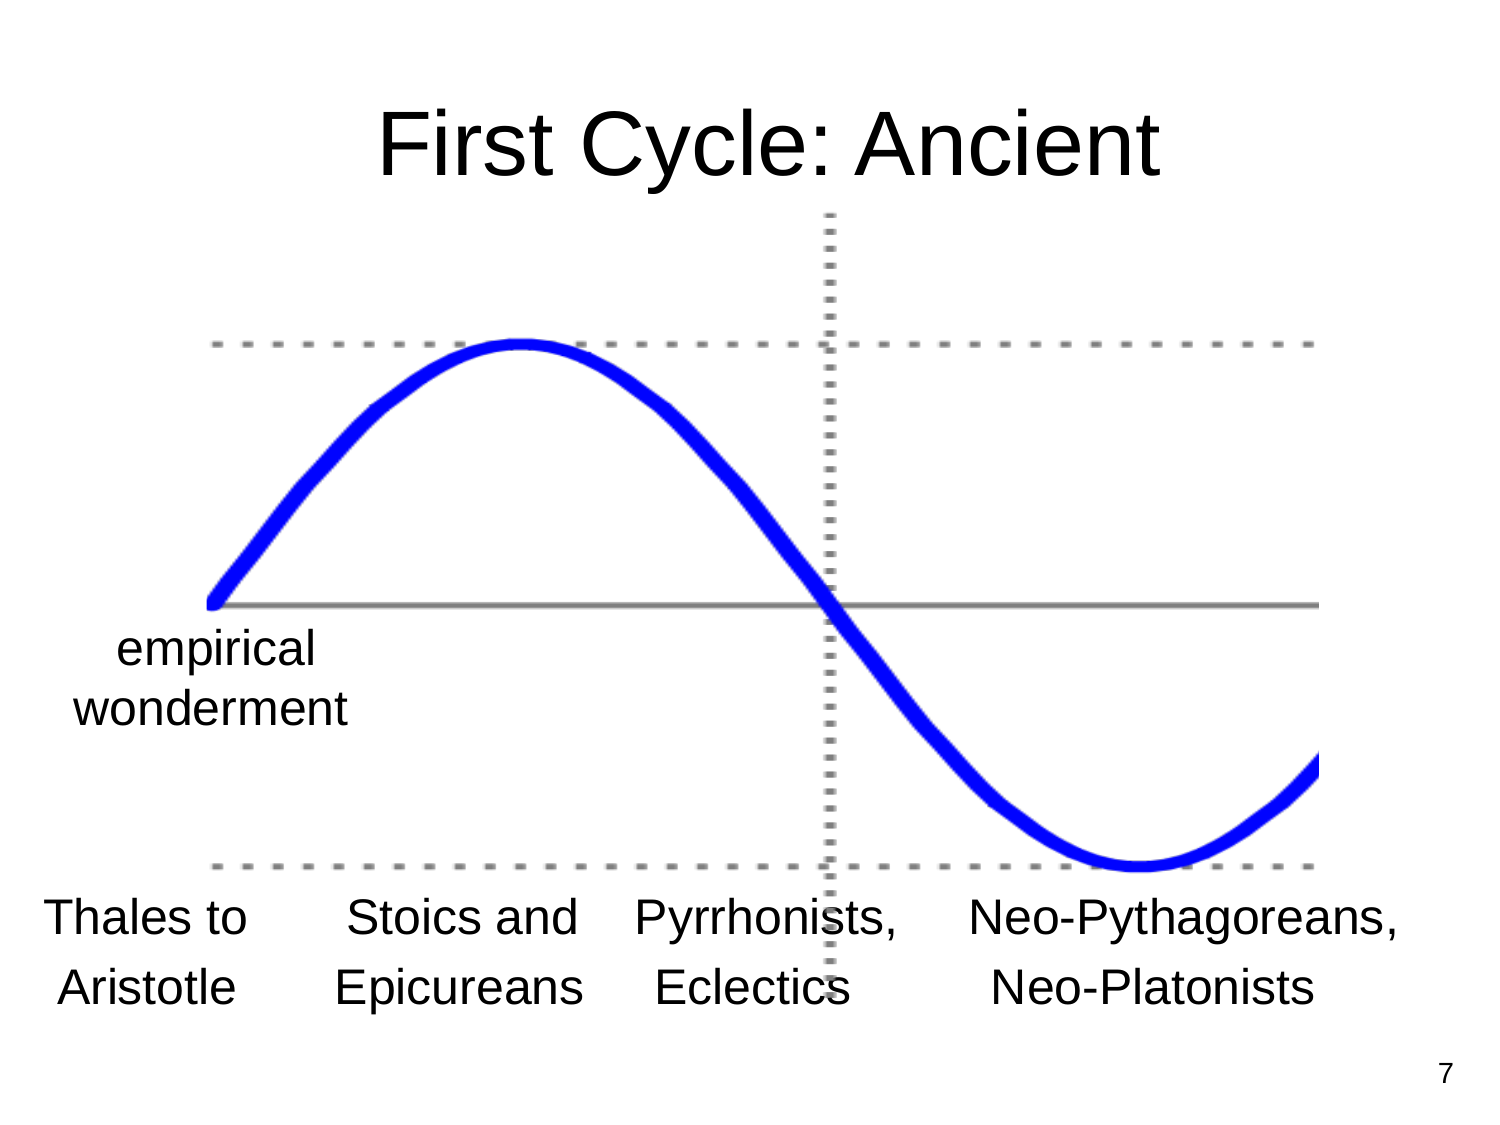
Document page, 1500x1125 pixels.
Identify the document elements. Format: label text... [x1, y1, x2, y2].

text_box empirical wonderment [19, 608, 201, 743]
list Thales to Stoics and Pyrrhonists, Neo-Pythagoreans, Aristotle Epicureans Eclectics Neo-Platonists [0, 876, 201, 1032]
list Thales to Stoics and Pyrrhonists, Neo-Pythagoreans, Aristotle Epicureans Eclectics Neo-Platonists [1323, 876, 1445, 1032]
title First Cycle: Ancient [94, 45, 1445, 233]
picture [206, 184, 1320, 1032]
slide_number 7 [1118, 1046, 1470, 1125]
